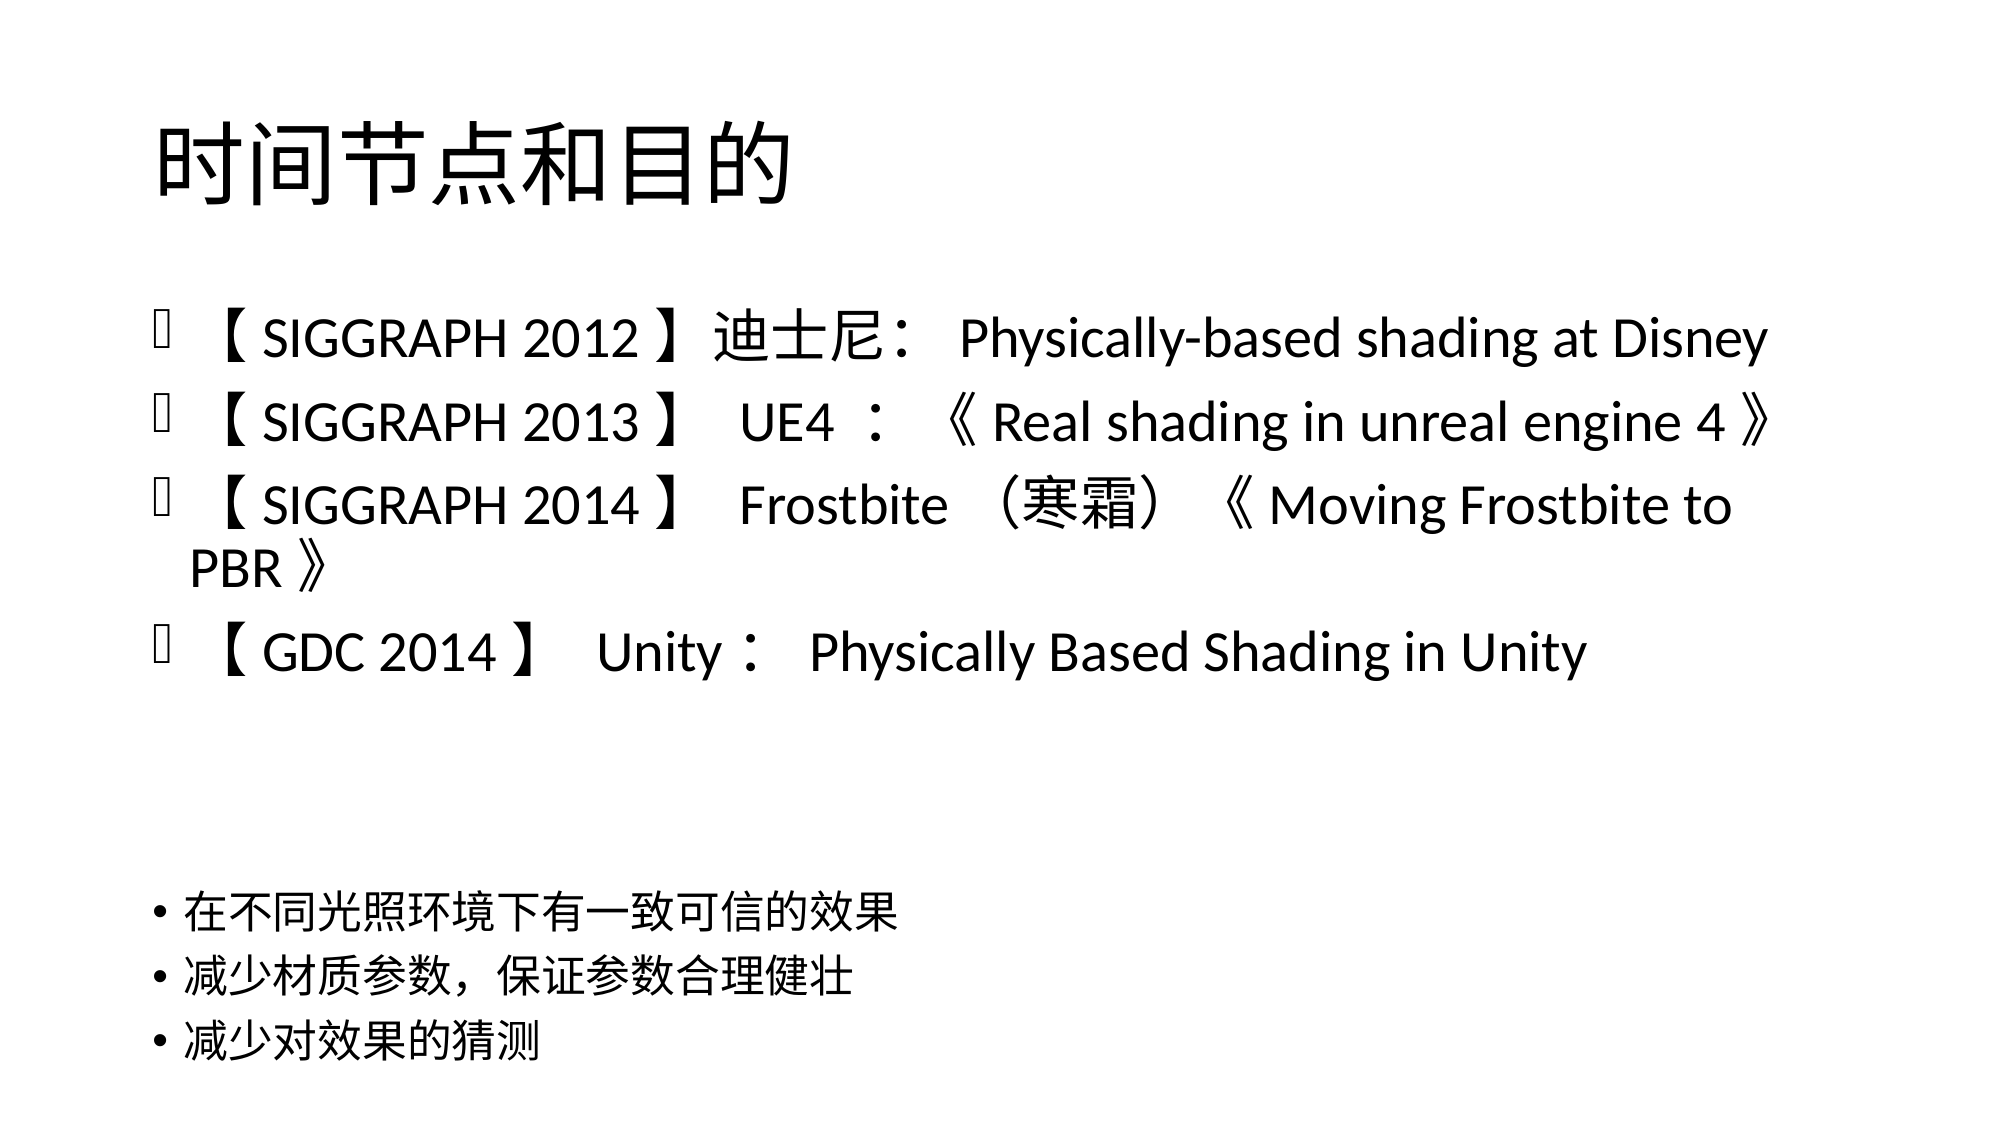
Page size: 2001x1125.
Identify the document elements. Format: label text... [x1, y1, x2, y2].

text_box 在不同光照环境下有一致可信的效果 减少材质参数，保证参数合理健壮 减少对效果的猜测 [137, 882, 1863, 1077]
list 【SIGGRAPH 2012】迪士尼：Physically-based shading at Disney 【SIGGRAPH 2013】 UE4 ：《Real shading in unreal engine 4》 【SIGGRAPH 2014】 Frostbite（寒霜）《Moving Frostbite to PBR》 【GDC 2014】 Unity：Physically Based Shading in Unity [137, 299, 1863, 645]
title 时间节点和目的 [138, 60, 1864, 278]
